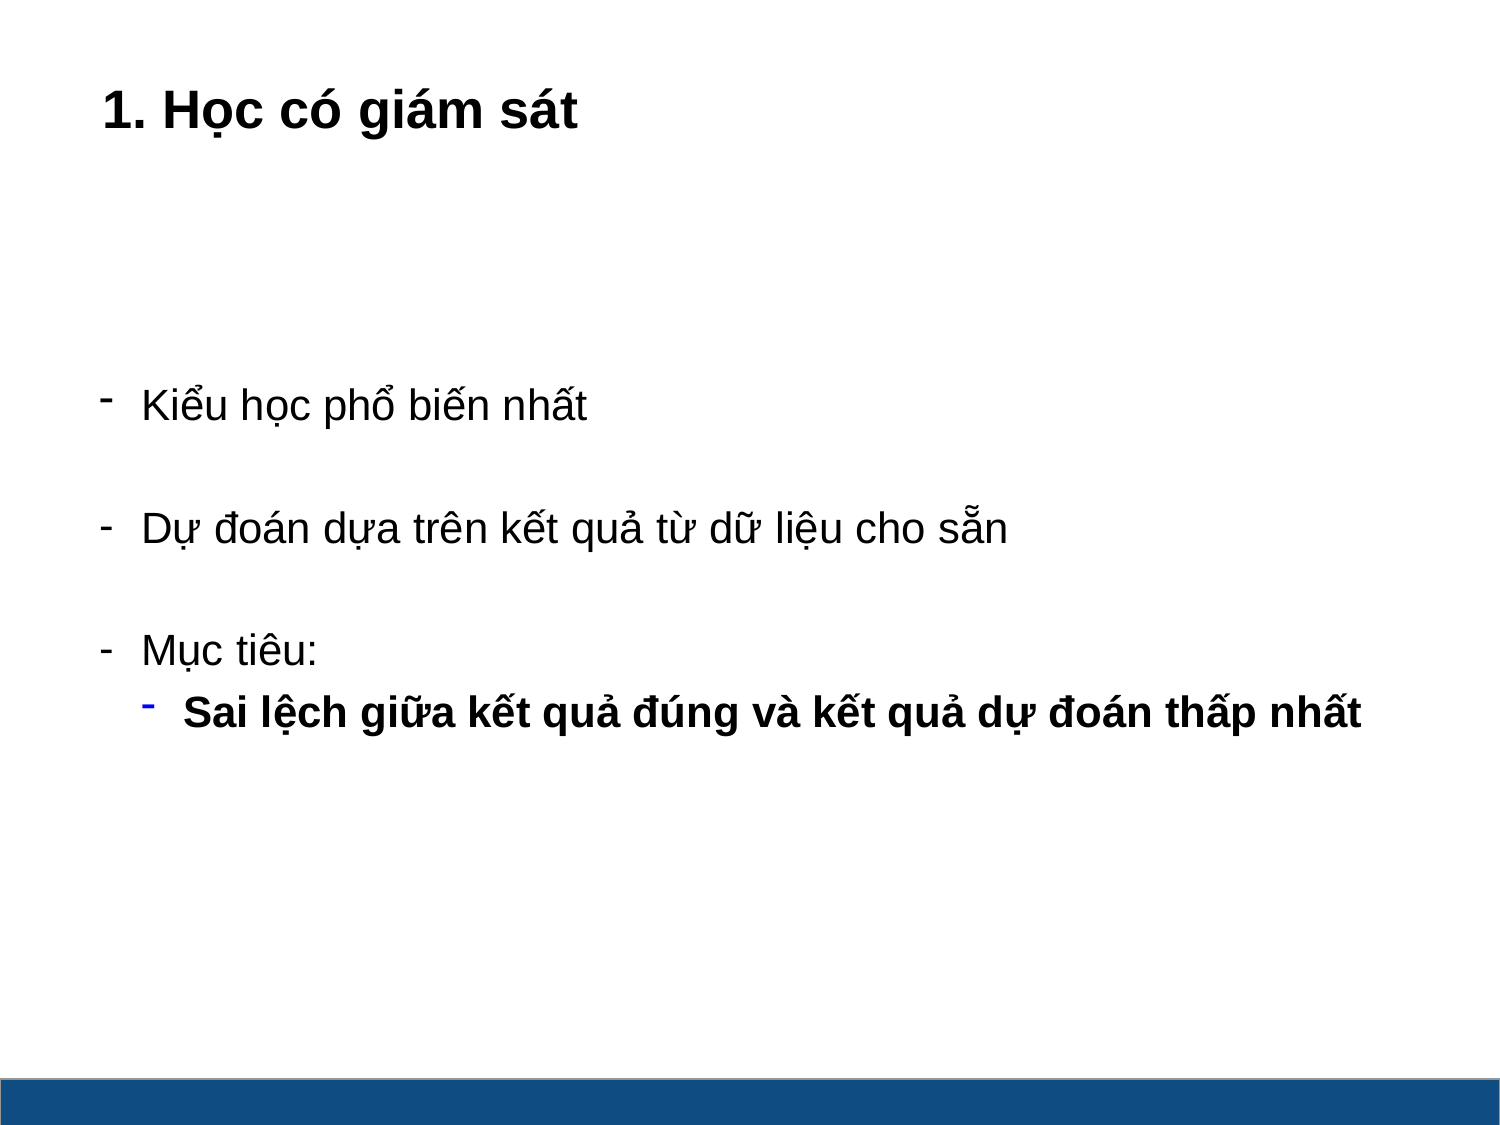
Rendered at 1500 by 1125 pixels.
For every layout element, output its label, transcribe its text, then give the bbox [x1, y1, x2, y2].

title 1. Học có giám sát [99, 72, 1399, 216]
list Kiểu học phổ biến nhất Dự đoán dựa trên kết quả từ dữ liệu cho sẵn Mục tiêu: Sai lệch giữa kết quả đúng và kết quả dự đoán thấp nhất [97, 375, 1397, 751]
